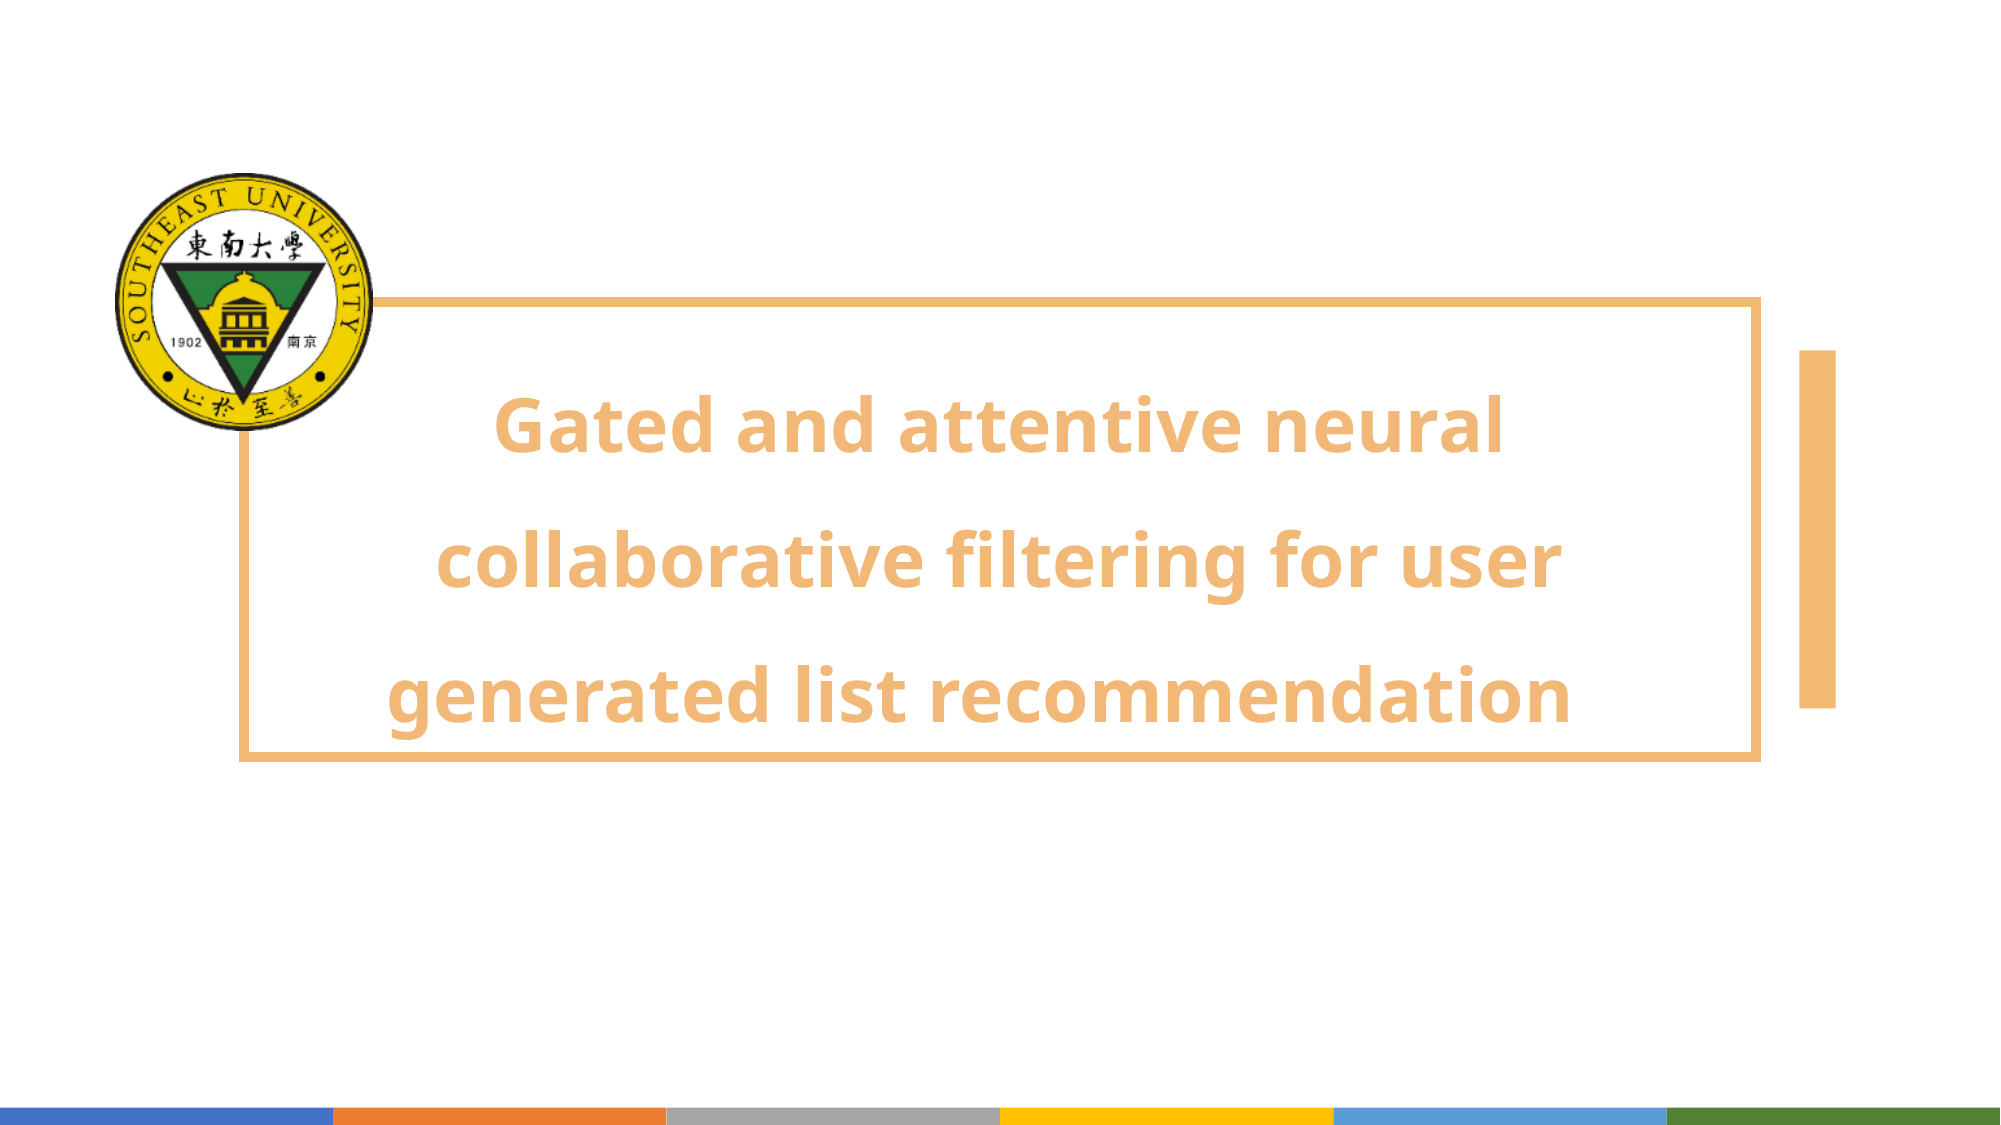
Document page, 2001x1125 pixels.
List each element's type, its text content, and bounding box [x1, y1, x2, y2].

picture [115, 173, 373, 431]
text_box [1798, 349, 1837, 709]
text_box Gated and attentive neural collaborative filtering for user generated list recommendation [243, 325, 1756, 745]
text_box [243, 301, 1757, 758]
